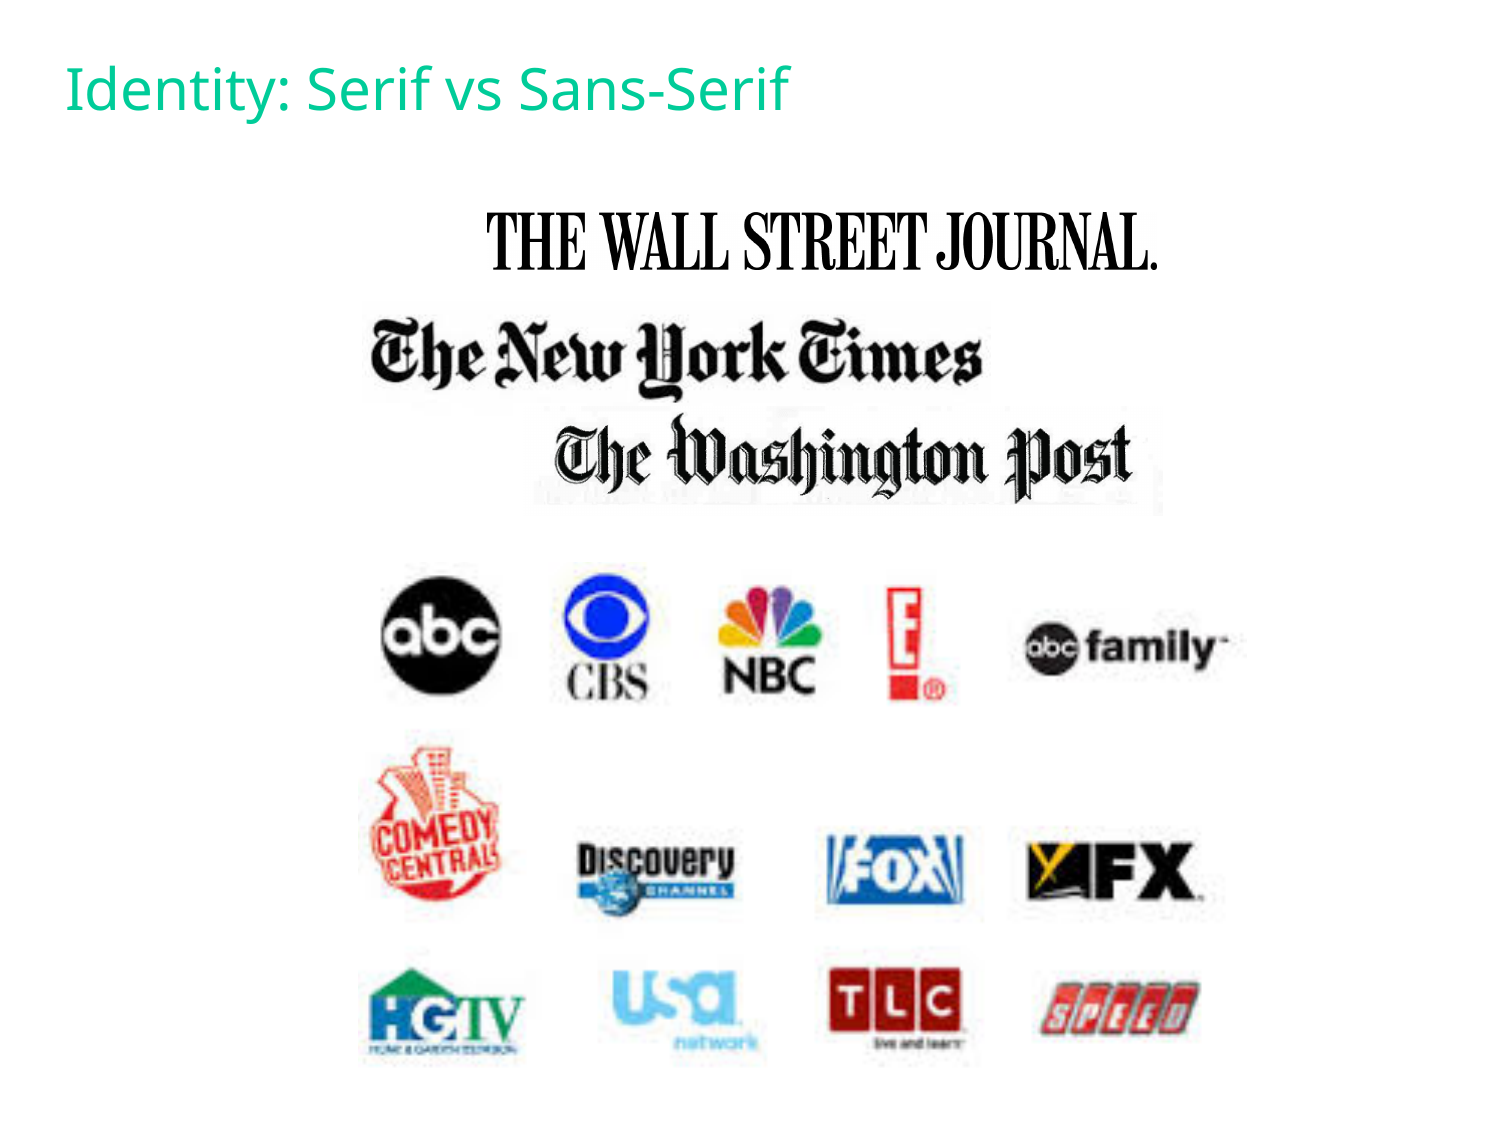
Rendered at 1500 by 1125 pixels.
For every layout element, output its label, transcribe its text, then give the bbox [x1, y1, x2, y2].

picture [362, 212, 1163, 517]
picture [358, 562, 1247, 1078]
title Identity: Serif vs Sans-Serif [49, 24, 1438, 151]
